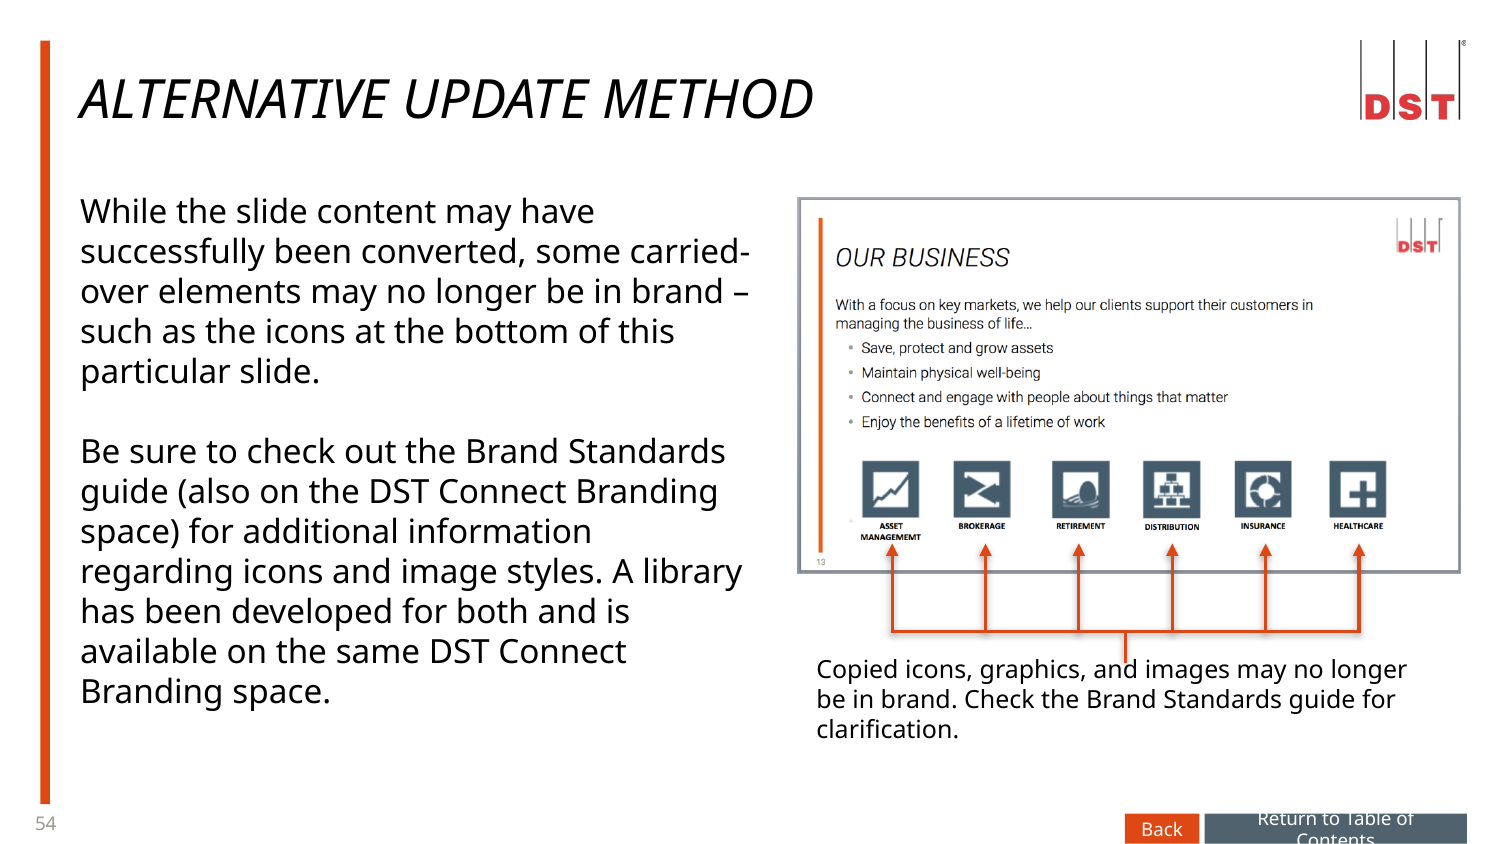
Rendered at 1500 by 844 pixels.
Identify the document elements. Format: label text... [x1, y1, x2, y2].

text_box Back [1123, 812, 1201, 844]
title Alternative Update Method [79, 39, 1340, 129]
text_box Return to Table of Contents [1202, 812, 1469, 844]
text_box Copied icons, graphics, and images may no longer be in brand. Check the Brand Standards guide for clarification. [801, 716, 1451, 747]
picture [797, 62, 1461, 708]
list While the slide content may have successfully been converted, some carried-over elements may no longer be in brand – such as the icons at the bottom of this particular slide. Be sure to check out the Brand Standards guide (also on the DST Connect Branding space) for additional information regarding icons and image styles. A library has been developed for both and is available on the same DST Connect Branding space. [80, 160, 753, 804]
